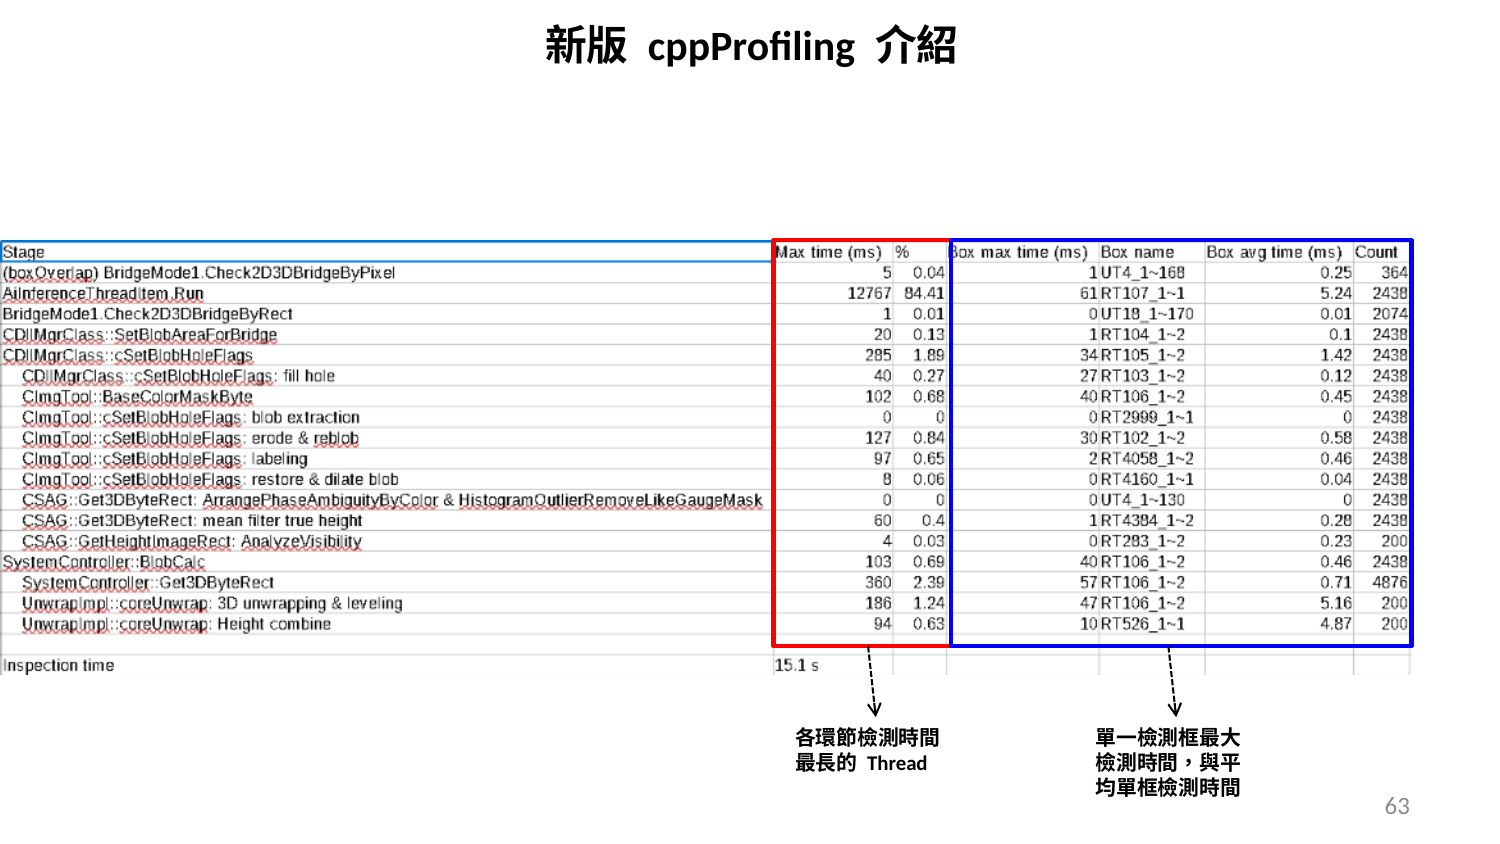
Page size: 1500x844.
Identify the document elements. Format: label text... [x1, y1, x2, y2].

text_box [1168, 645, 1177, 718]
text_box 各環節檢測時間 最長的 Thread [780, 717, 972, 782]
text_box 新版 cppProfiling 介紹 [76, 8, 1427, 80]
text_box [867, 645, 876, 718]
picture [0, 240, 1412, 675]
slide_number 63 [1074, 782, 1425, 827]
text_box 單一檢測框最大檢測時間，與平均單框檢測時間 [1080, 717, 1272, 807]
